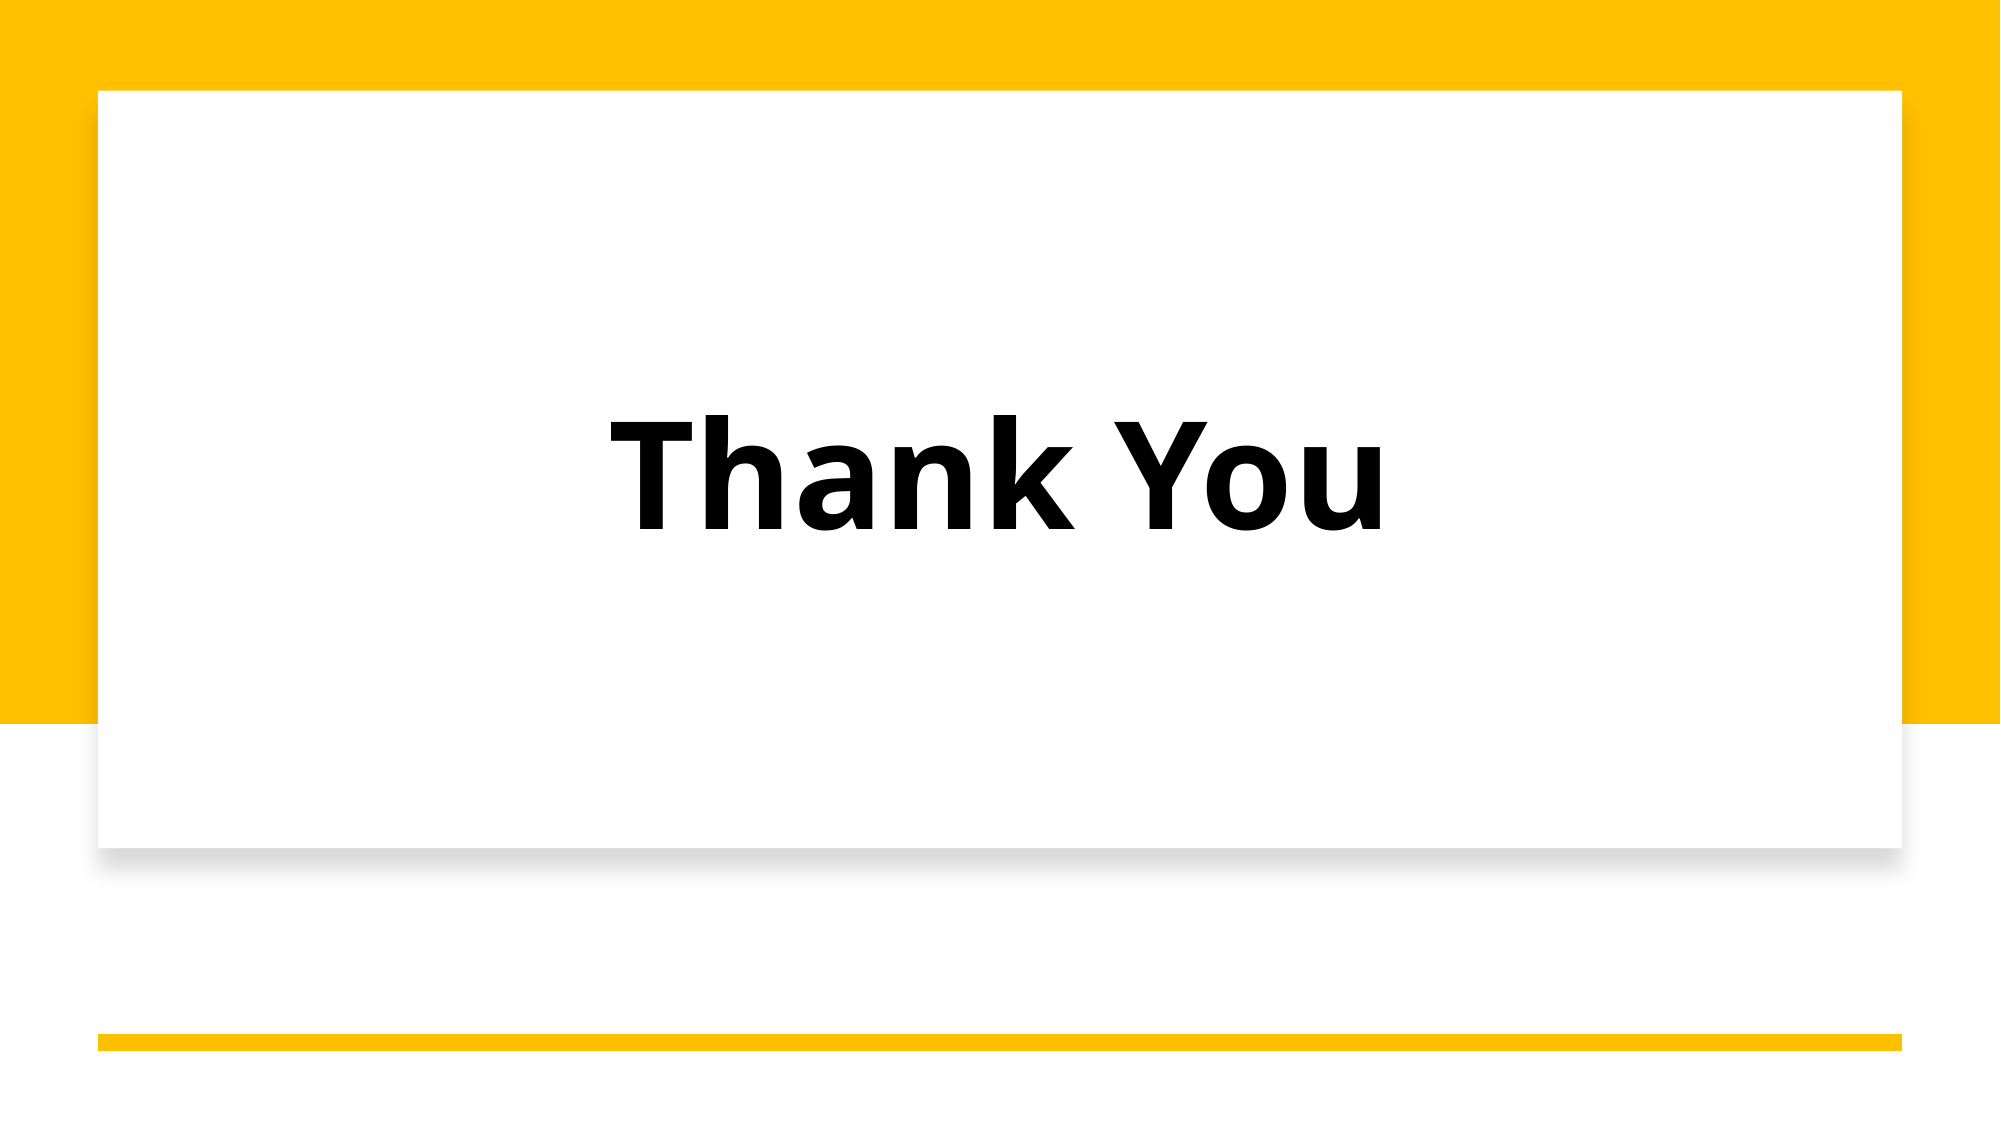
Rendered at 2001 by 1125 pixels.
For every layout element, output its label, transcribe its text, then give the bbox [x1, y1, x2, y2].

text_box [0, 725, 2000, 1125]
text_box [0, 0, 2000, 725]
text_box [97, 89, 1903, 849]
title Thank You [249, 212, 1750, 750]
